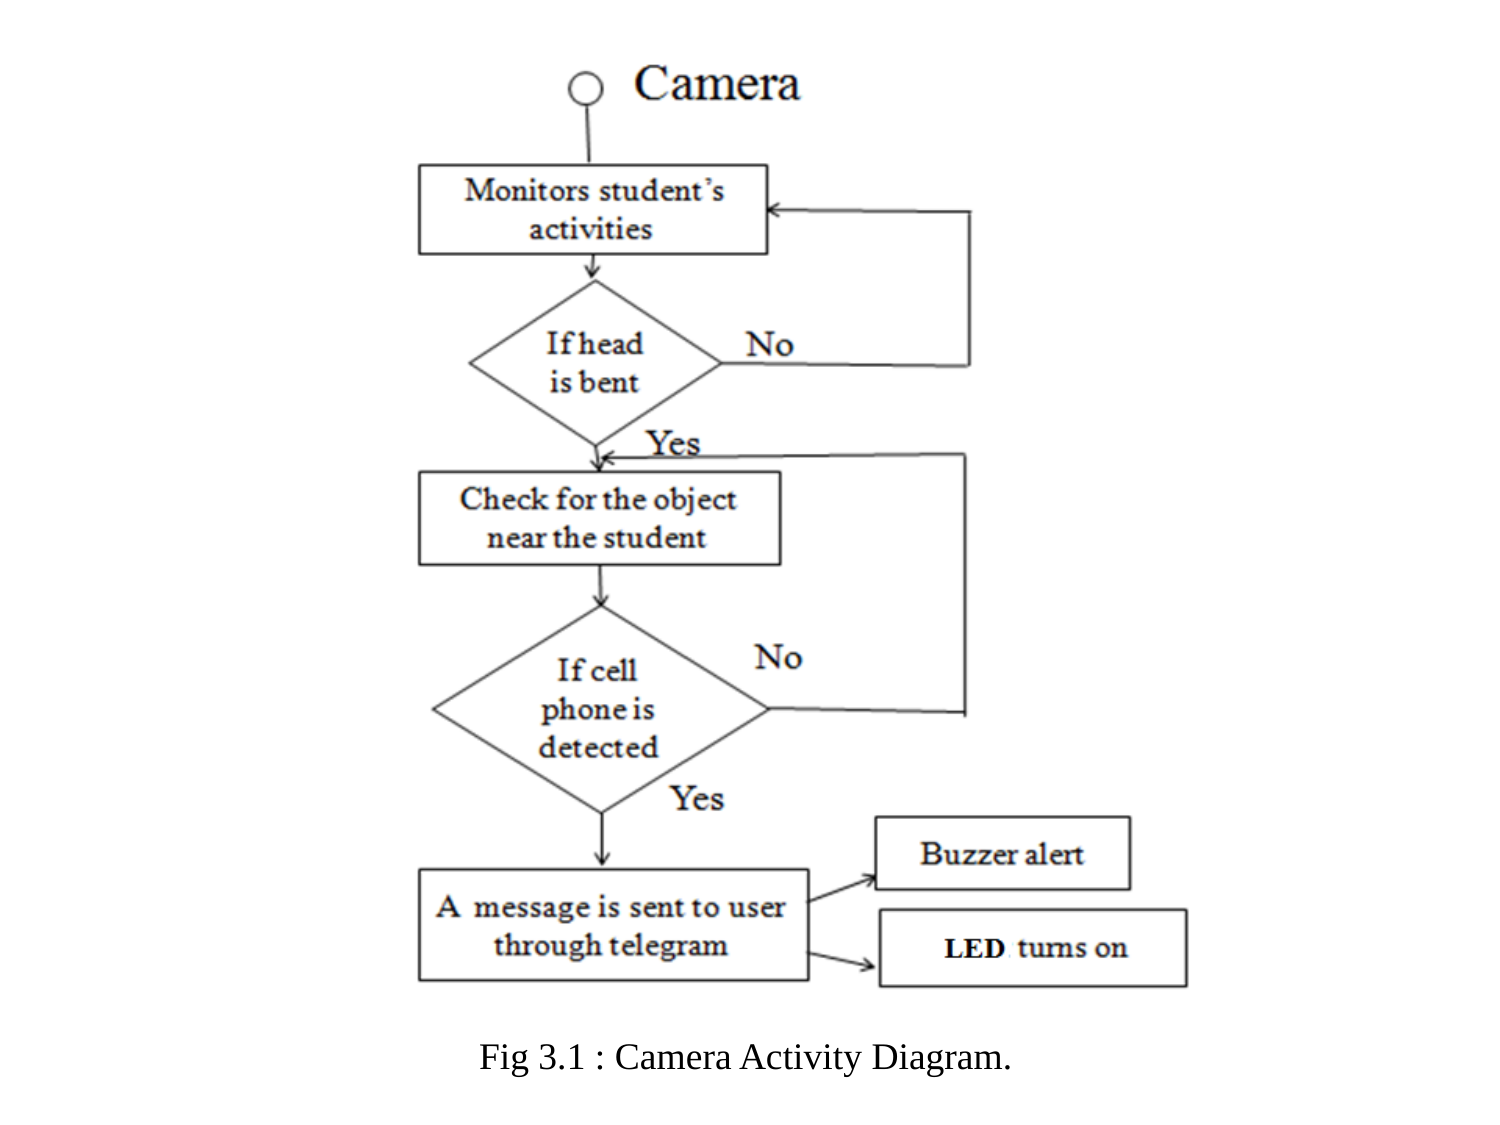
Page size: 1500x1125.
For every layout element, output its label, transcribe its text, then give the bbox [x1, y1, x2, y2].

text_box Fig 3.1 : Camera Activity Diagram. [464, 1024, 1029, 1085]
picture [329, 62, 1500, 994]
